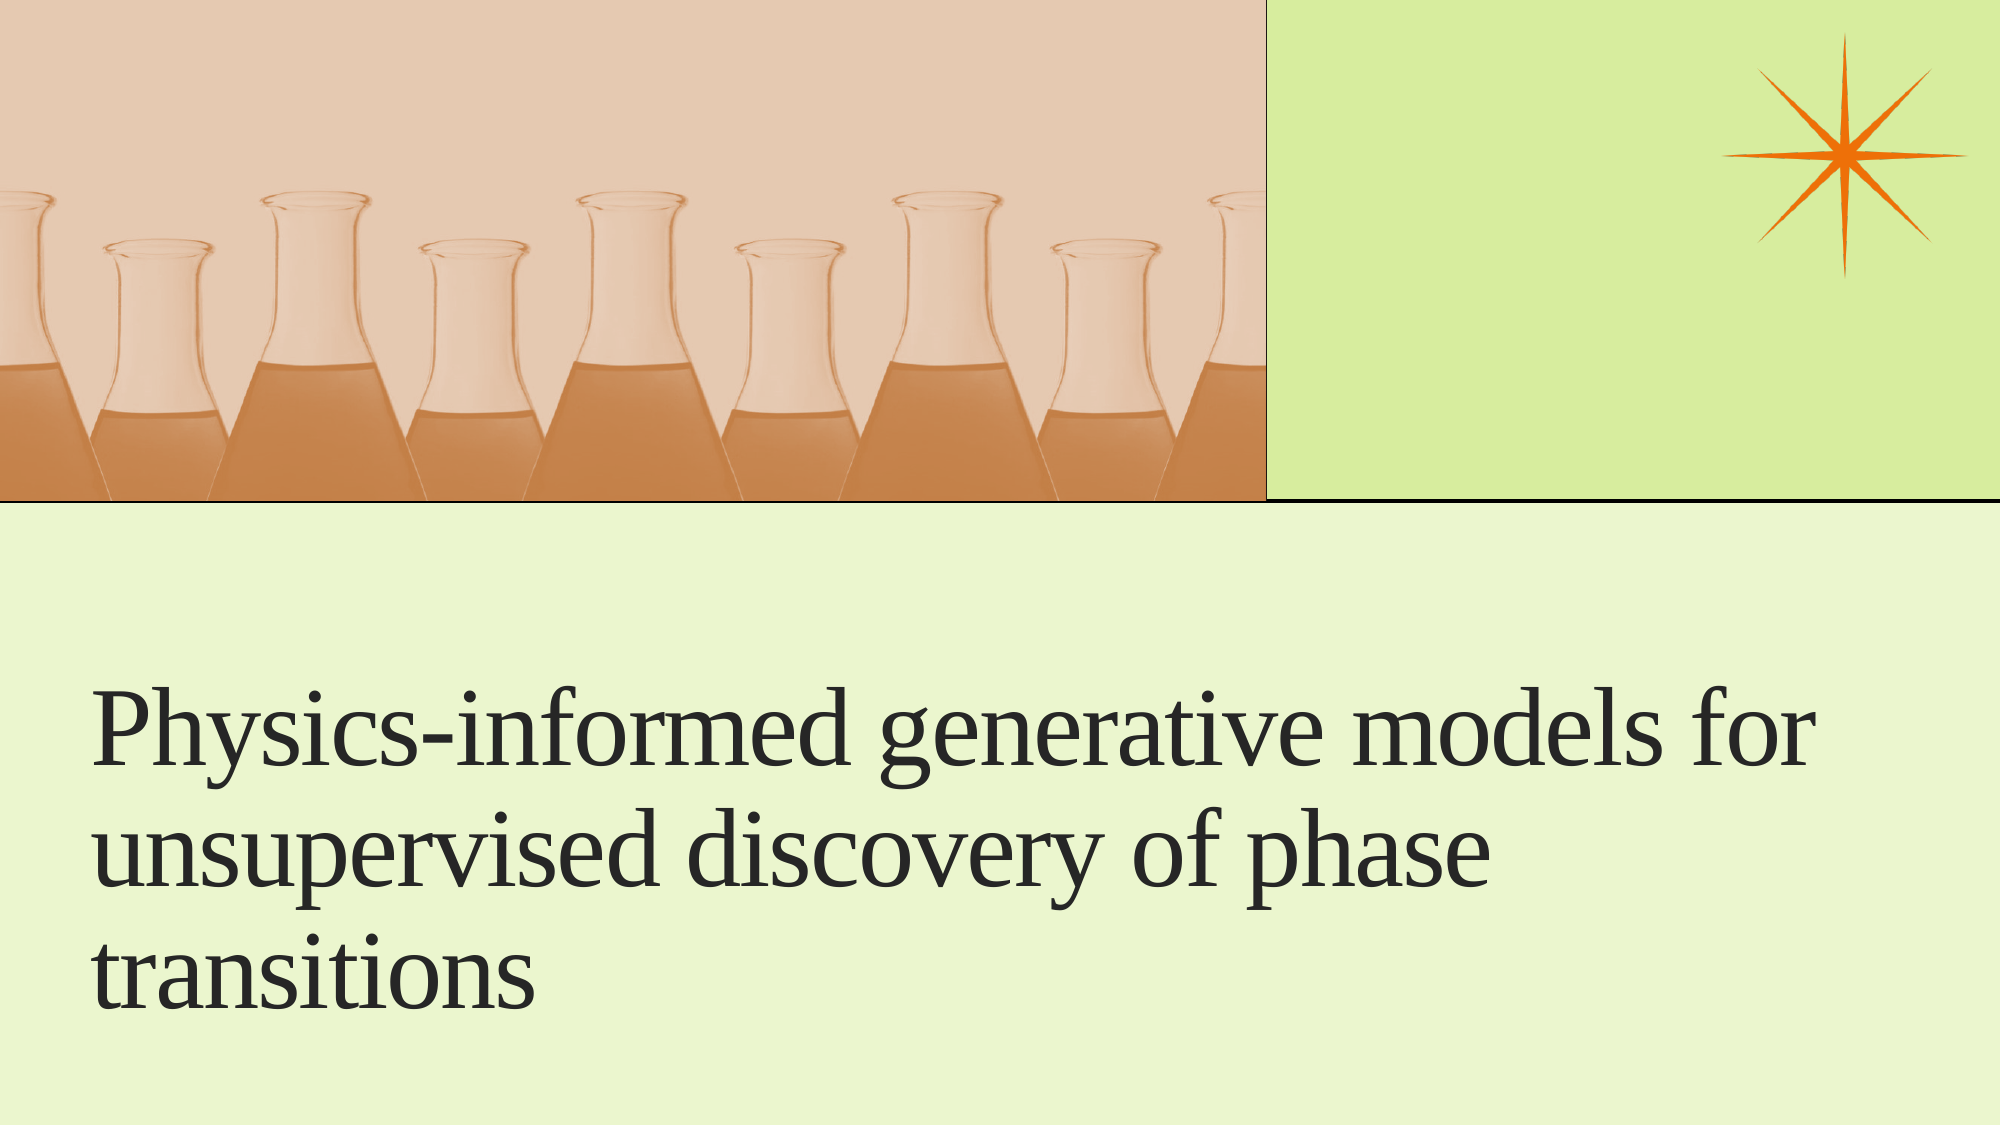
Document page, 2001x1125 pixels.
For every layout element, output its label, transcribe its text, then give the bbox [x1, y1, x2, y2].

picture [0, 0, 1267, 501]
picture [1710, 21, 1979, 290]
title Physics-informed generative models for unsupervised discovery of phase transitions [90, 562, 1936, 1033]
